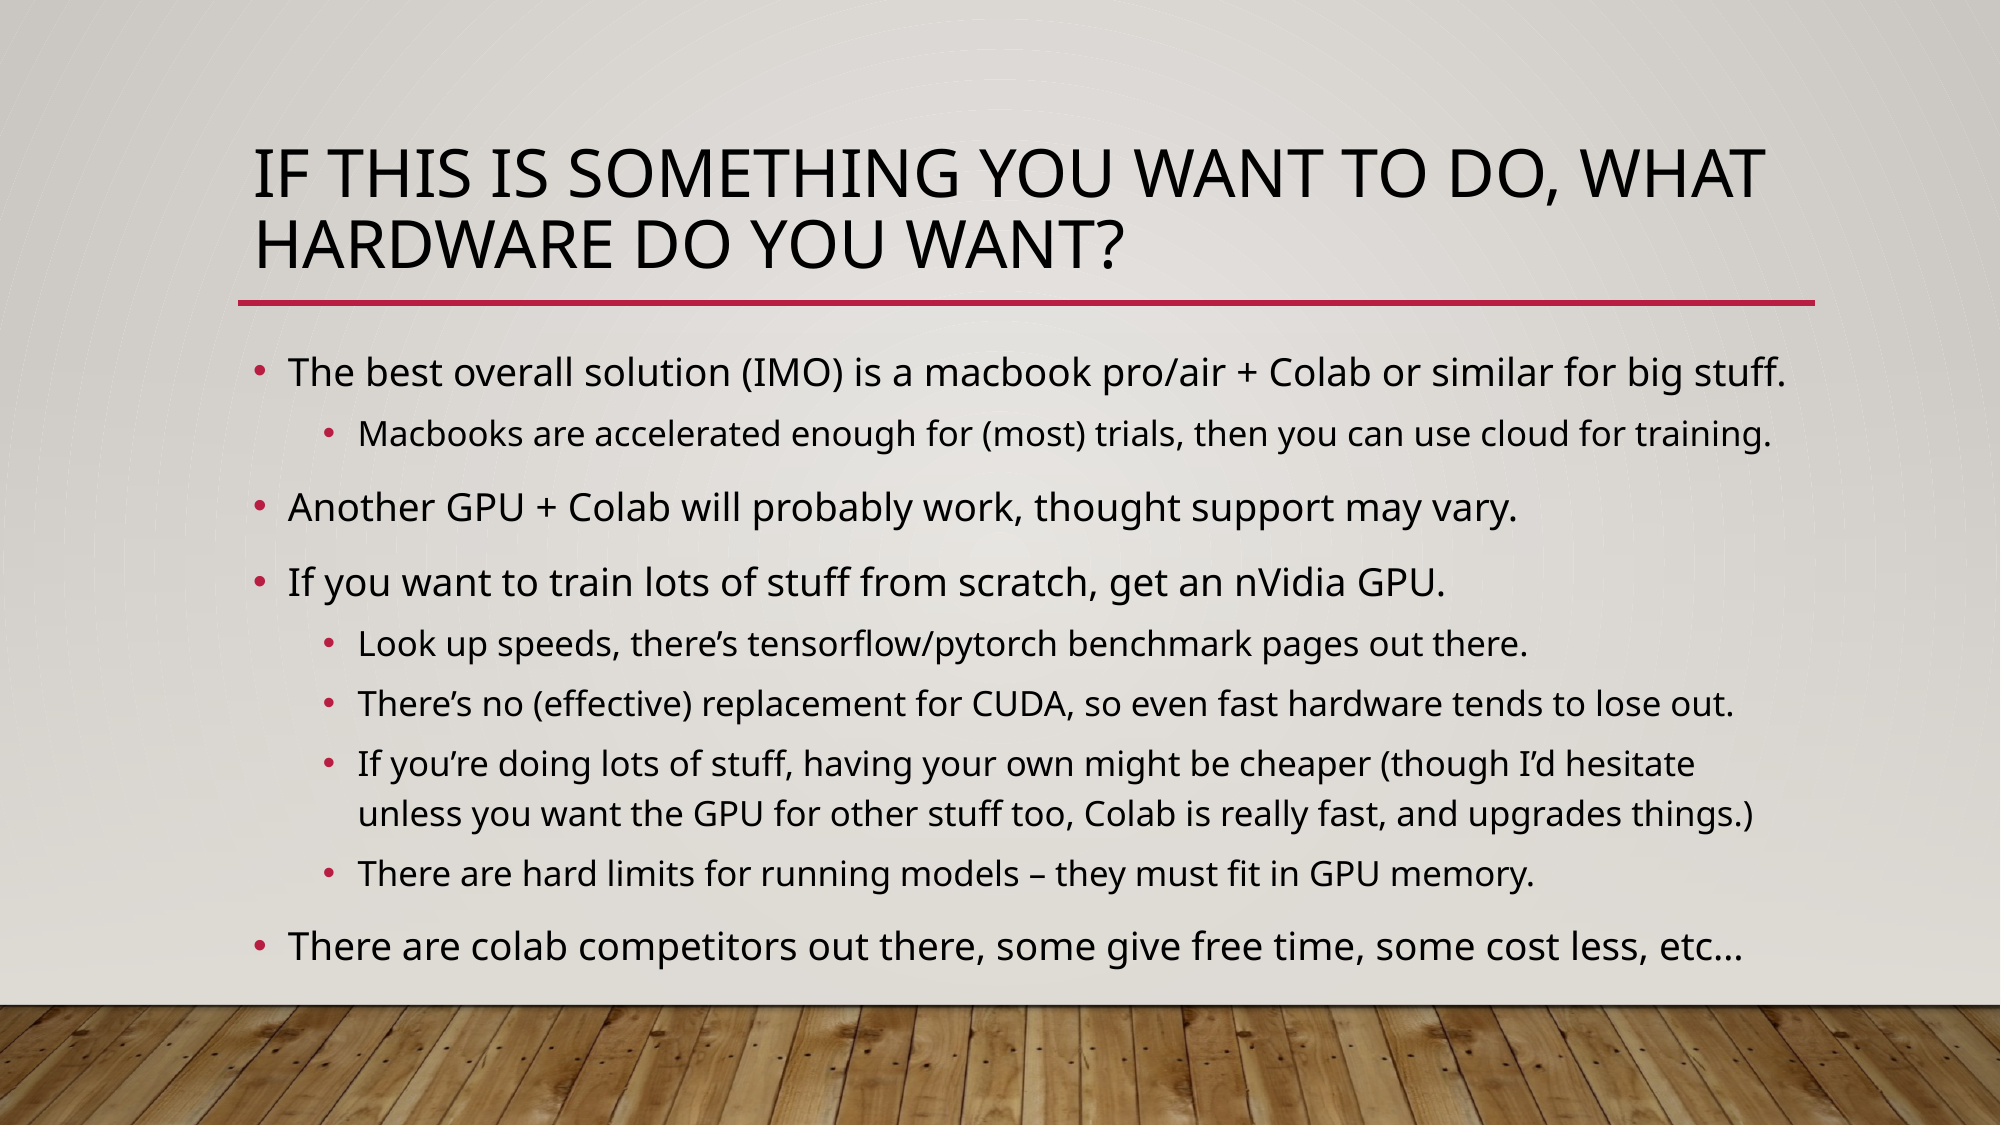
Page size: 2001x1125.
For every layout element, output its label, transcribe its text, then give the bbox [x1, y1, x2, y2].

title If this is something you want to do, what Hardware do you want? [238, 131, 1814, 305]
picture [0, 1005, 2000, 1125]
list The best overall solution (IMO) is a macbook pro/air + Colab or similar for big stuff. Macbooks are accelerated enough for (most) trials, then you can use cloud for training. Another GPU + Colab will probably work, thought support may vary. If you want to train lots of stuff from scratch, get an nVidia GPU. Look up speeds, there’s tensorflow/pytorch benchmark pages out there. There’s no (effective) replacement for CUDA, so even fast hardware tends to lose out. If you’re doing lots of stuff, having your own might be cheaper (though I’d hesitate unless you want the GPU for other stuff too, Colab is really fast, and upgrades things.) There are hard limits for running models – they must fit in GPU memory. There are colab competitors out there, some give free time, some cost less, etc… [238, 330, 1814, 993]
